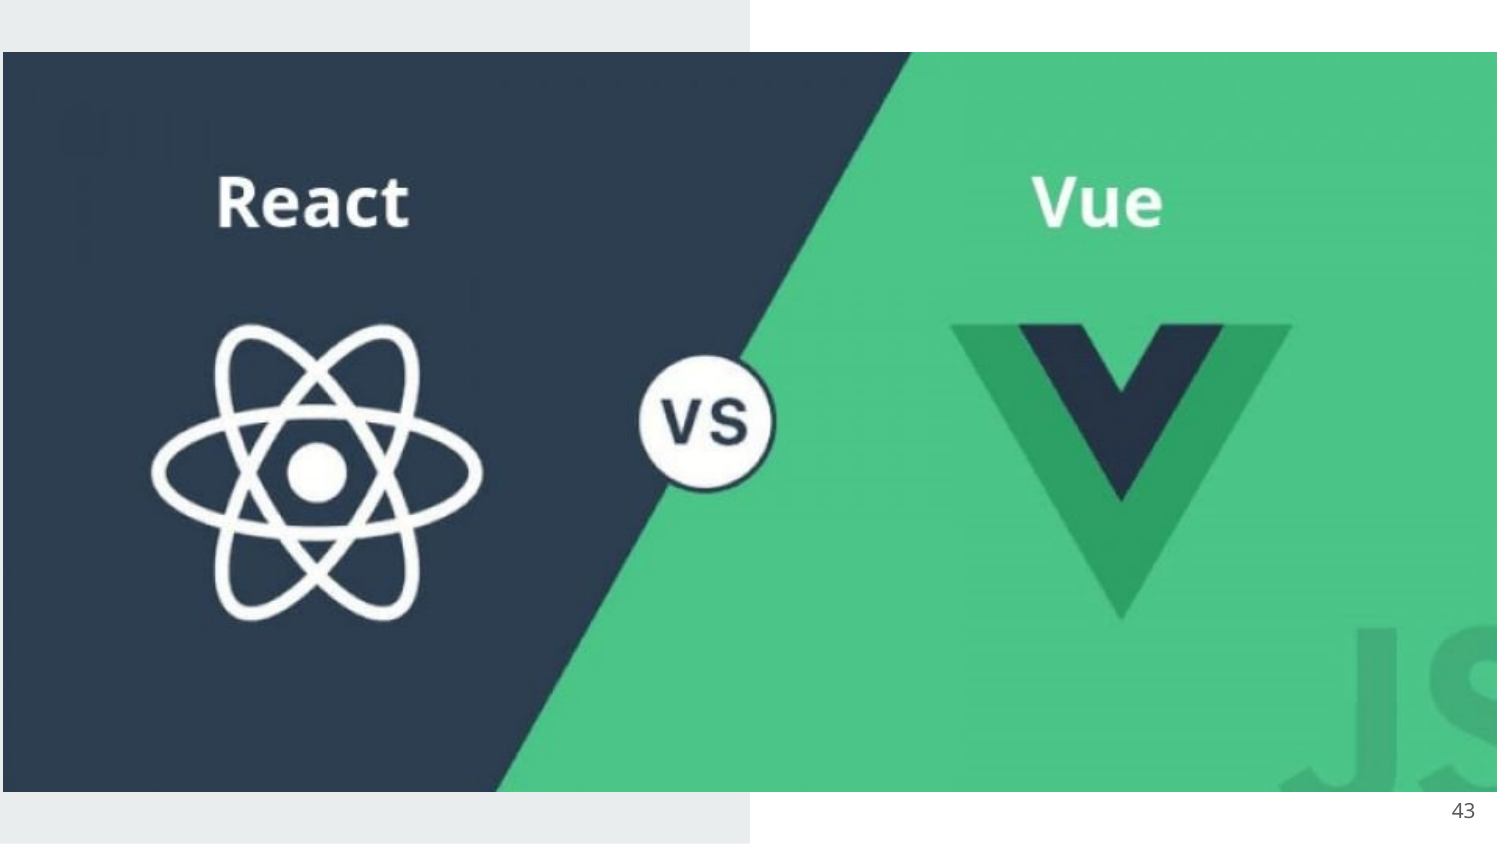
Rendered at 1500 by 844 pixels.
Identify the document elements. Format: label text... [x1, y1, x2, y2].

picture [2, 52, 1498, 792]
slide_number ‹#› [1400, 799, 1491, 844]
